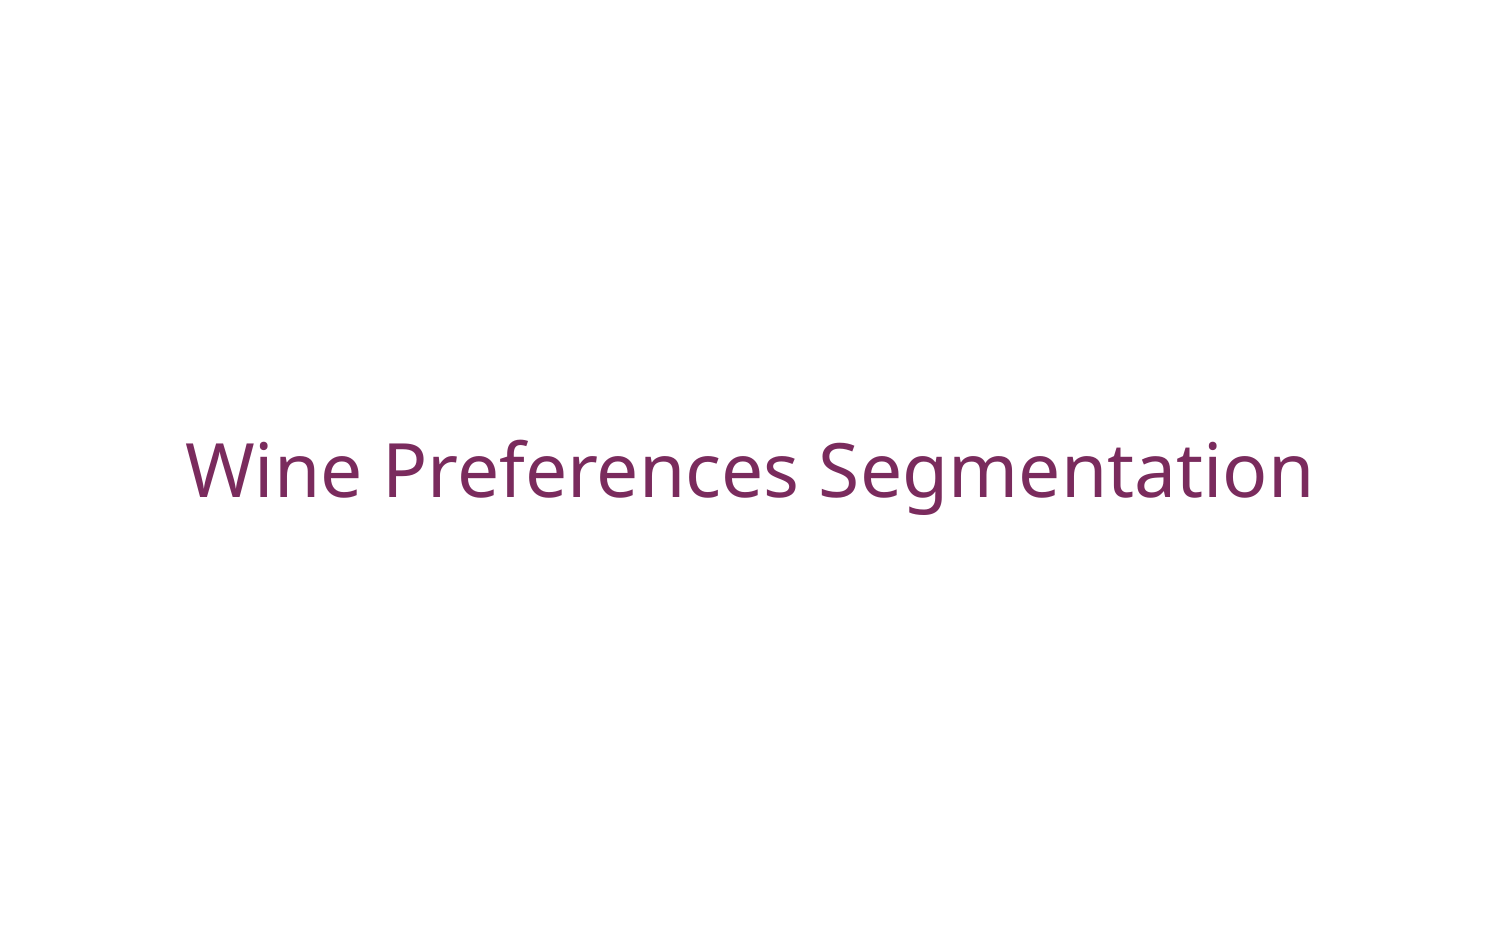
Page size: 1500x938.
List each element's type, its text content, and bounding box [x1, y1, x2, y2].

title Wine Preferences Segmentation [51, 392, 1449, 546]
